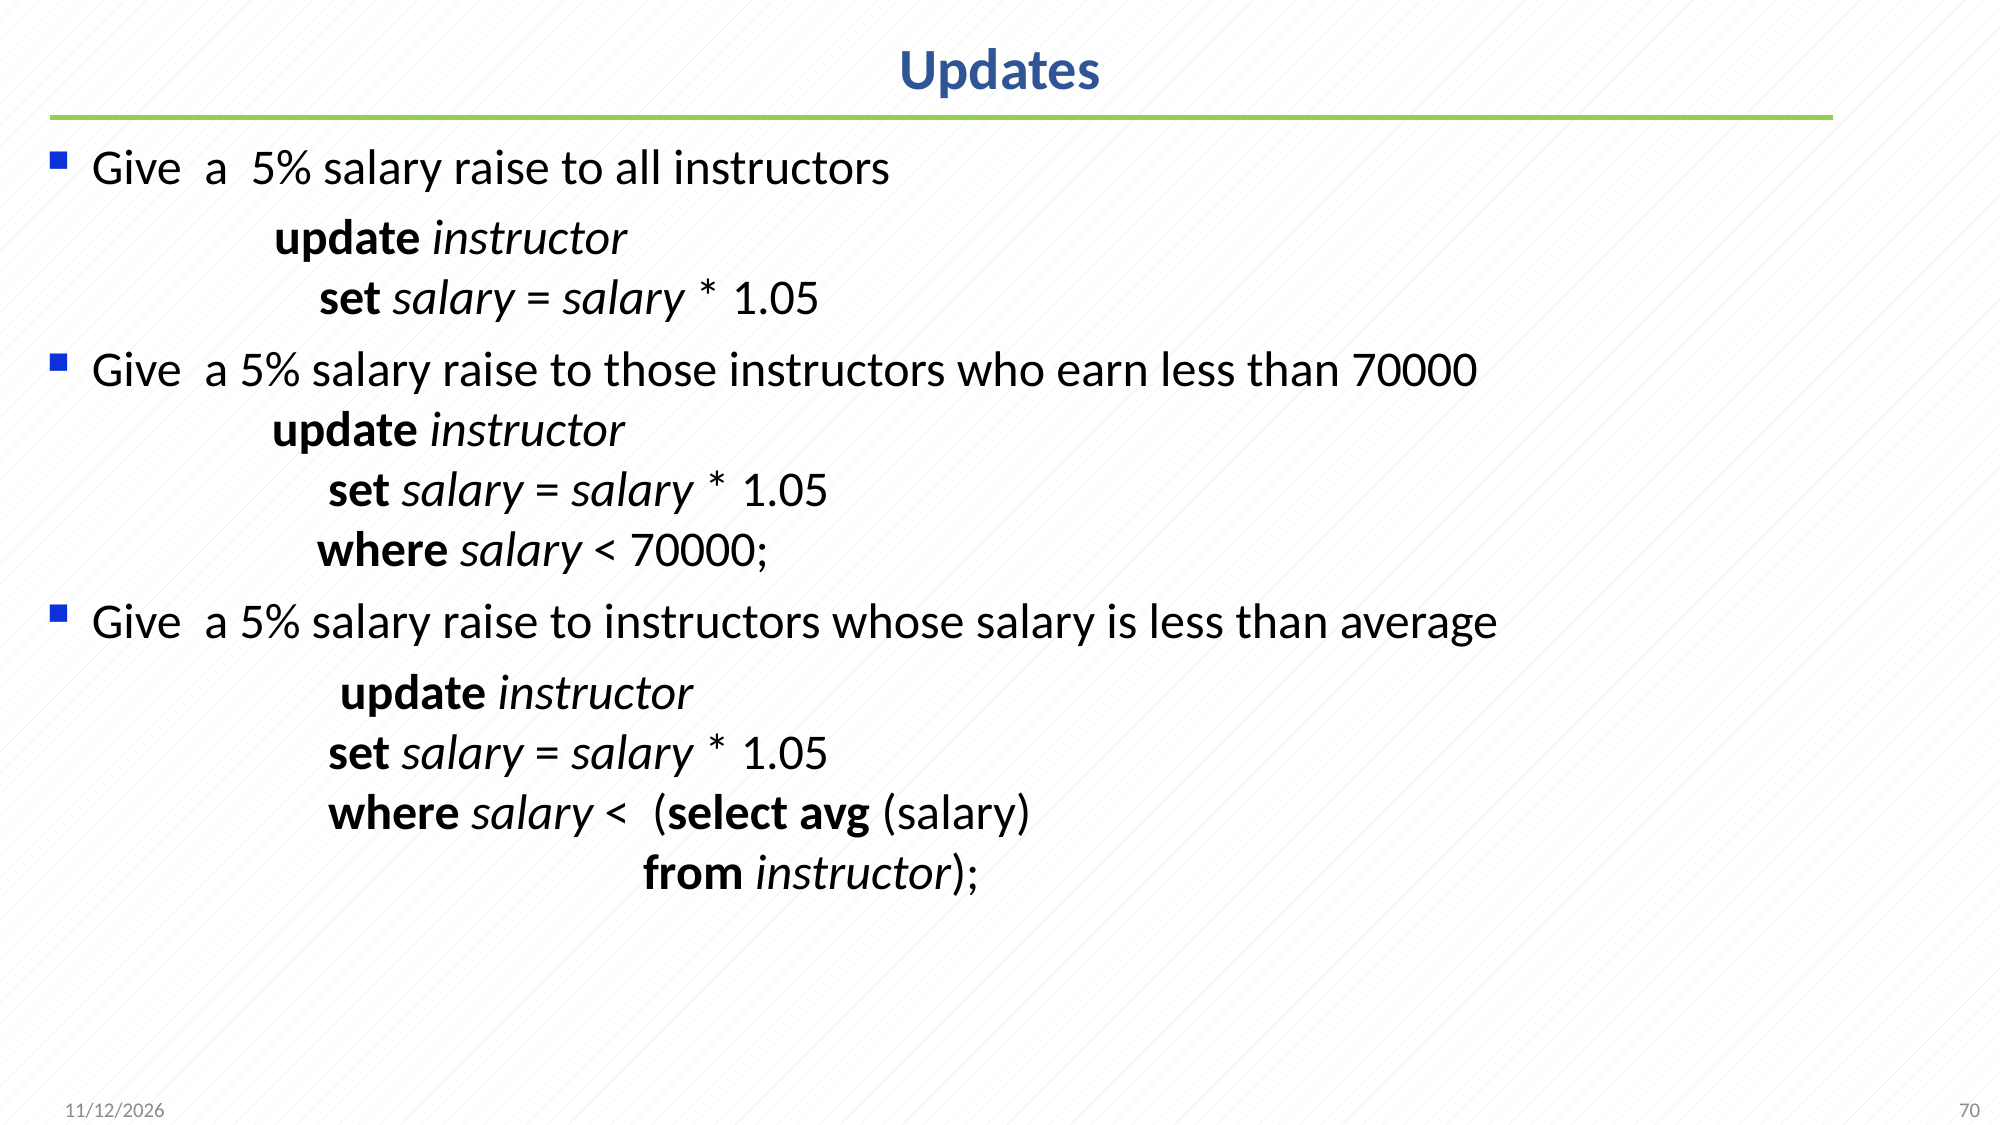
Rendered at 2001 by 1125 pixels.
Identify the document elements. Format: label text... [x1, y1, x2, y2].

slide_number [49, 1079, 500, 1125]
title Updates [50, 13, 1949, 126]
slide_number 70 [1545, 1079, 1996, 1125]
list Give a 5% salary raise to all instructors update instructor set salary = salary * 1.05 Give a 5% salary raise to those instructors who earn less than 70000 update instructor set salary = salary * 1.05 where salary < 70000; Give a 5% salary raise to instructors whose salary is less than average update instructor set salary = salary * 1.05 where salary < (select avg (salary) from instructor); [32, 126, 1974, 1081]
